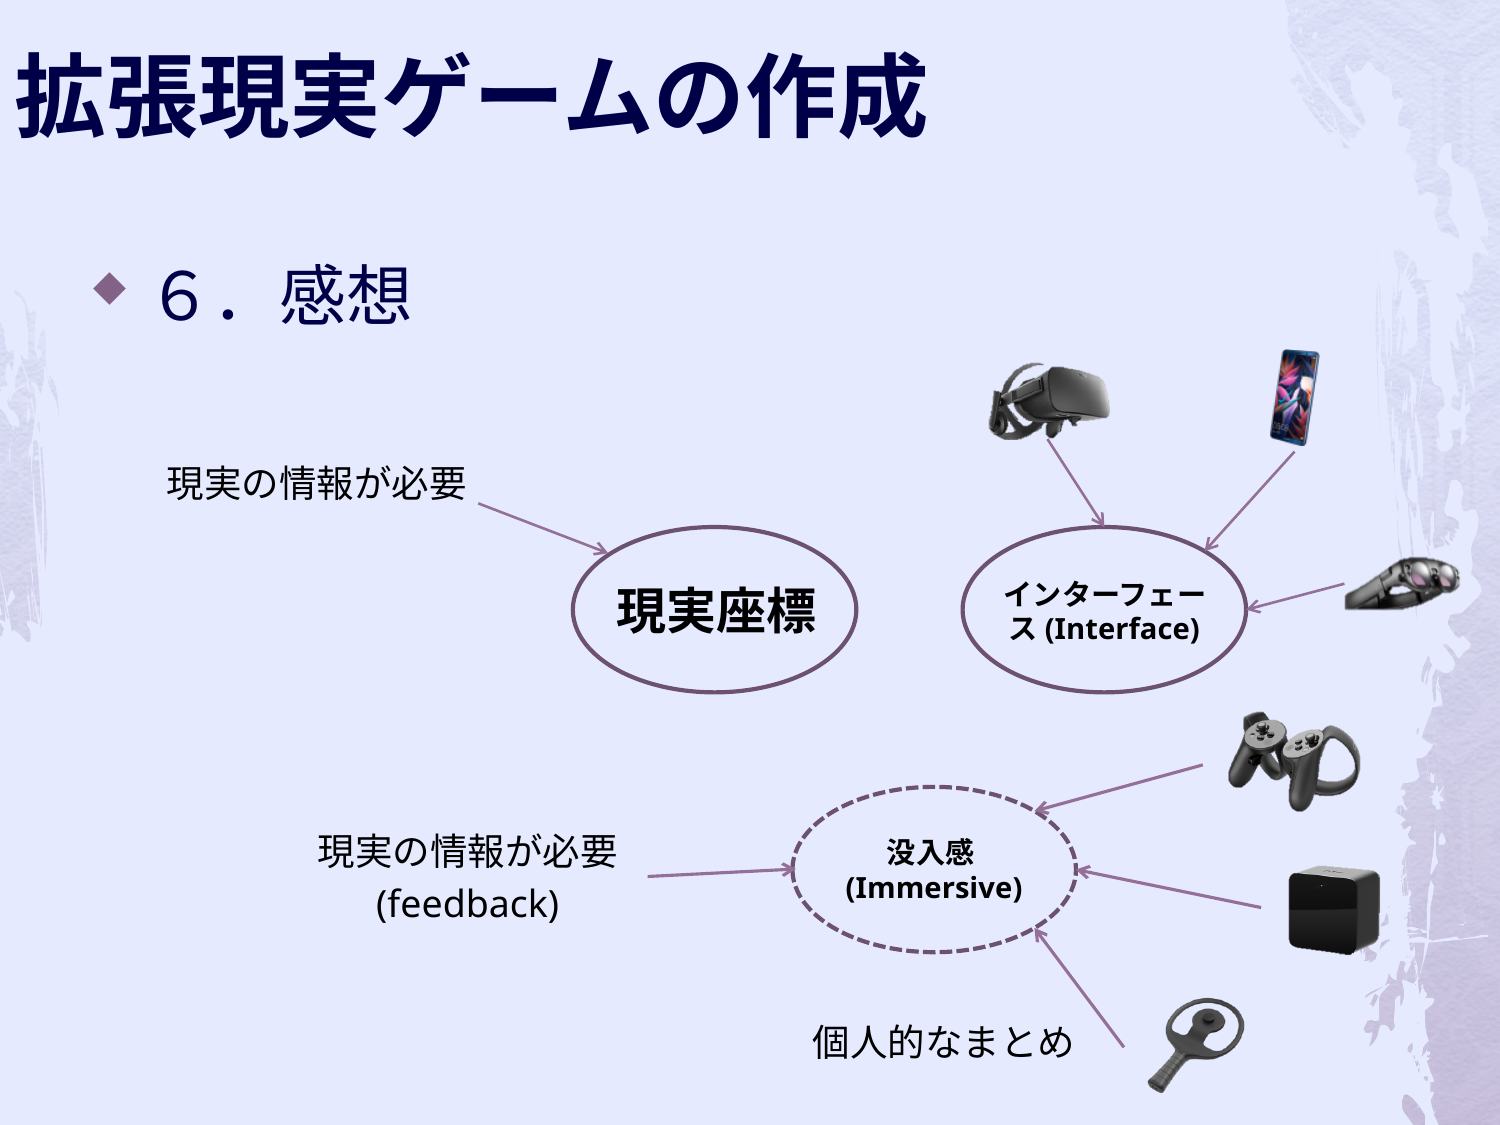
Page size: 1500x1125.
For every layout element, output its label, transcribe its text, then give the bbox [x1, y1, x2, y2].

picture [984, 362, 1111, 440]
text_box [812, 785, 1032, 826]
picture [1260, 836, 1404, 980]
text_box 拡張現実ゲームの作成 [0, 0, 1467, 188]
text_box 没入感(Immersive) [795, 826, 1073, 912]
text_box [980, 526, 1229, 568]
text_box 現実の情報が必要 (feedback) [287, 820, 648, 933]
picture [1269, 349, 1320, 452]
list ６．感想 [75, 246, 1425, 989]
text_box [1073, 850, 1077, 861]
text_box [1034, 927, 1125, 1048]
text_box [647, 869, 797, 879]
picture [1123, 978, 1262, 1117]
text_box 現実座標 [602, 571, 832, 647]
text_box [961, 575, 974, 644]
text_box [1075, 869, 1250, 908]
text_box 個人的なまとめ [729, 1012, 1113, 1072]
text_box 現実の情報が必要 [127, 452, 506, 513]
text_box [983, 654, 1226, 694]
text_box インターフェース(Interface) [974, 568, 1235, 654]
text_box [1245, 583, 1345, 610]
picture [1344, 555, 1463, 612]
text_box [1034, 764, 1203, 812]
picture [1202, 696, 1384, 833]
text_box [477, 503, 609, 554]
text_box [811, 912, 1058, 954]
text_box [1235, 614, 1245, 644]
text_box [1047, 438, 1105, 528]
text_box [1204, 451, 1295, 552]
text_box [571, 525, 858, 694]
